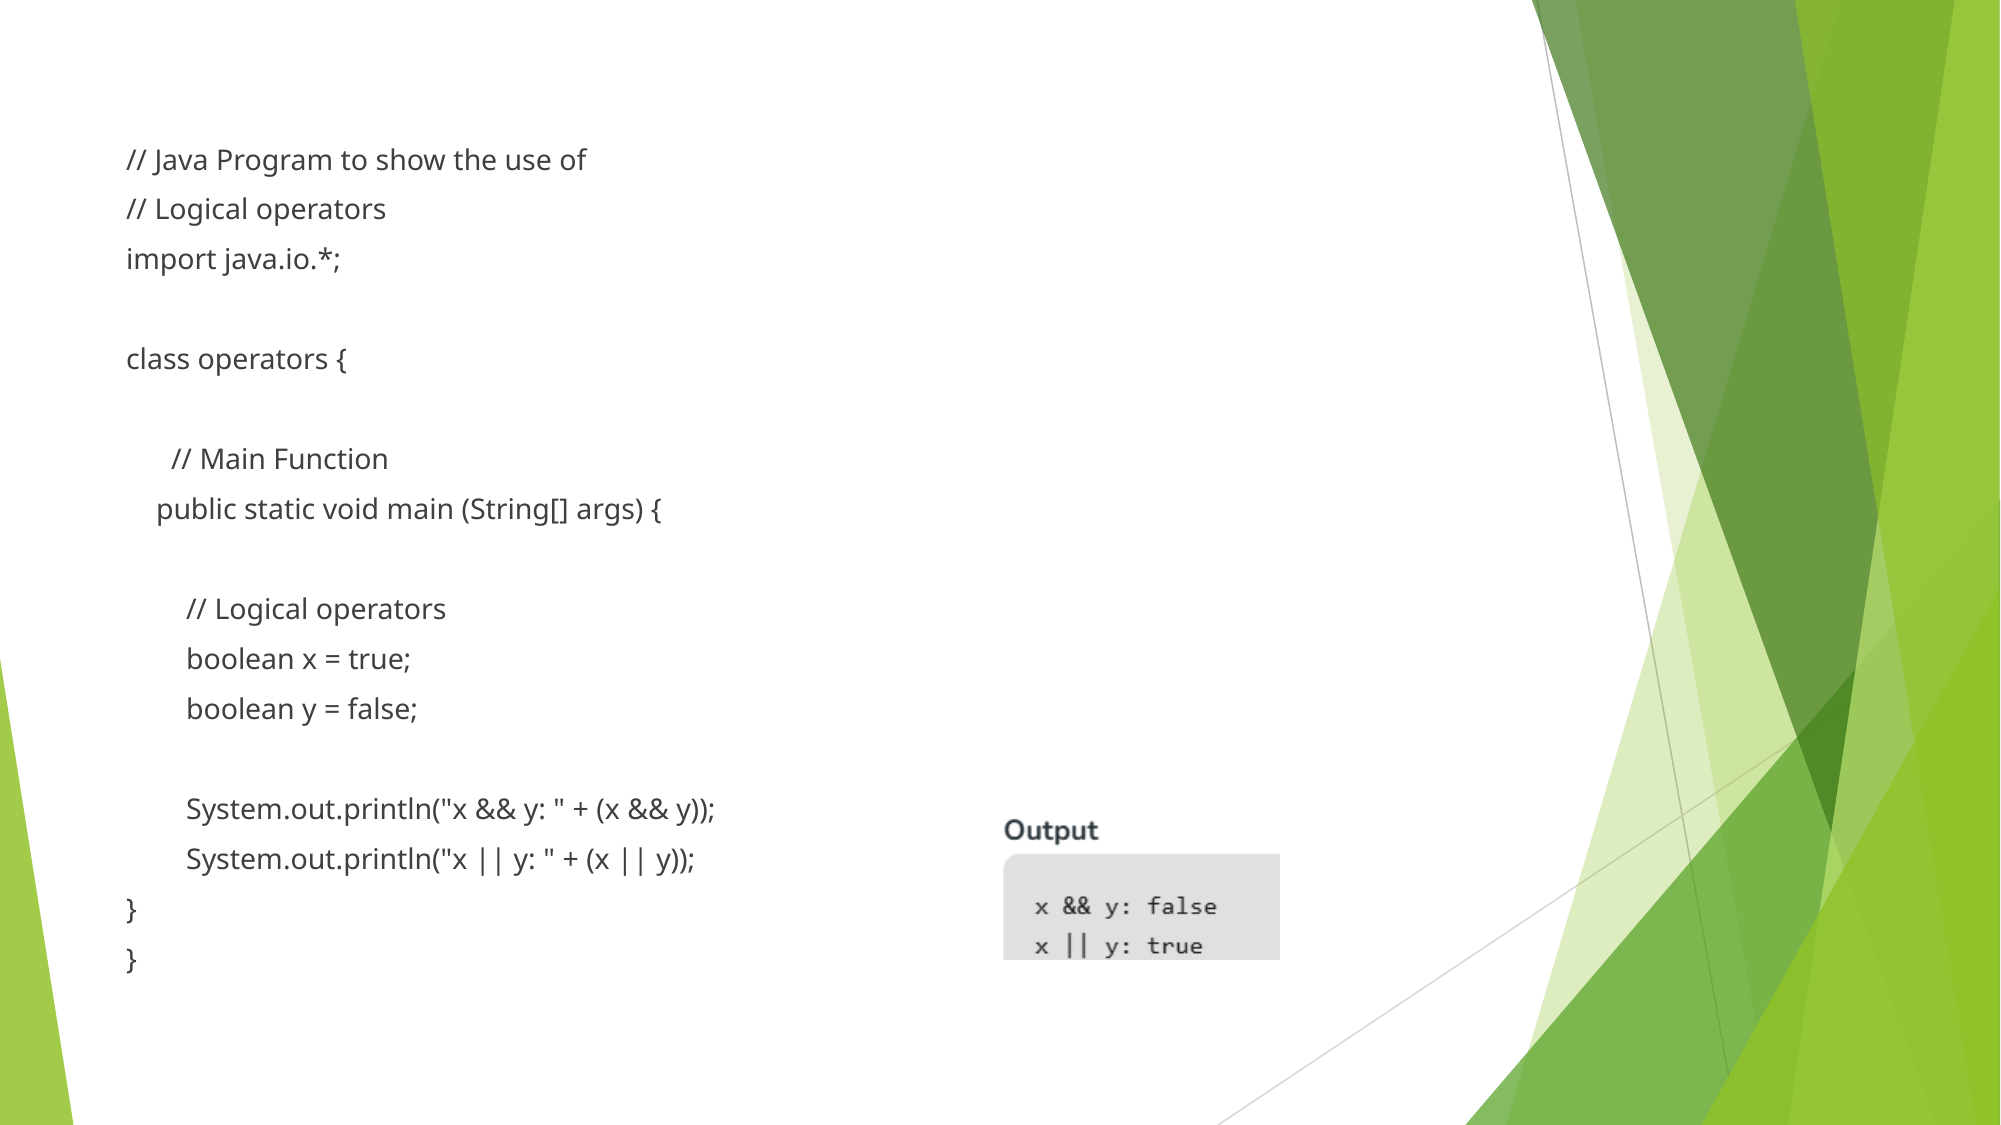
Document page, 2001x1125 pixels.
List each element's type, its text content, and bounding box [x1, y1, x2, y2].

picture [999, 810, 1280, 960]
list // Java Program to show the use of // Logical operators import java.io.*; class operators { // Main Function public static void main (String[] args) { // Logical operators boolean x = true; boolean y = false; System.out.println("x && y: " + (x && y)); System.out.println("x || y: " + (x || y)); } } [111, 133, 1522, 991]
